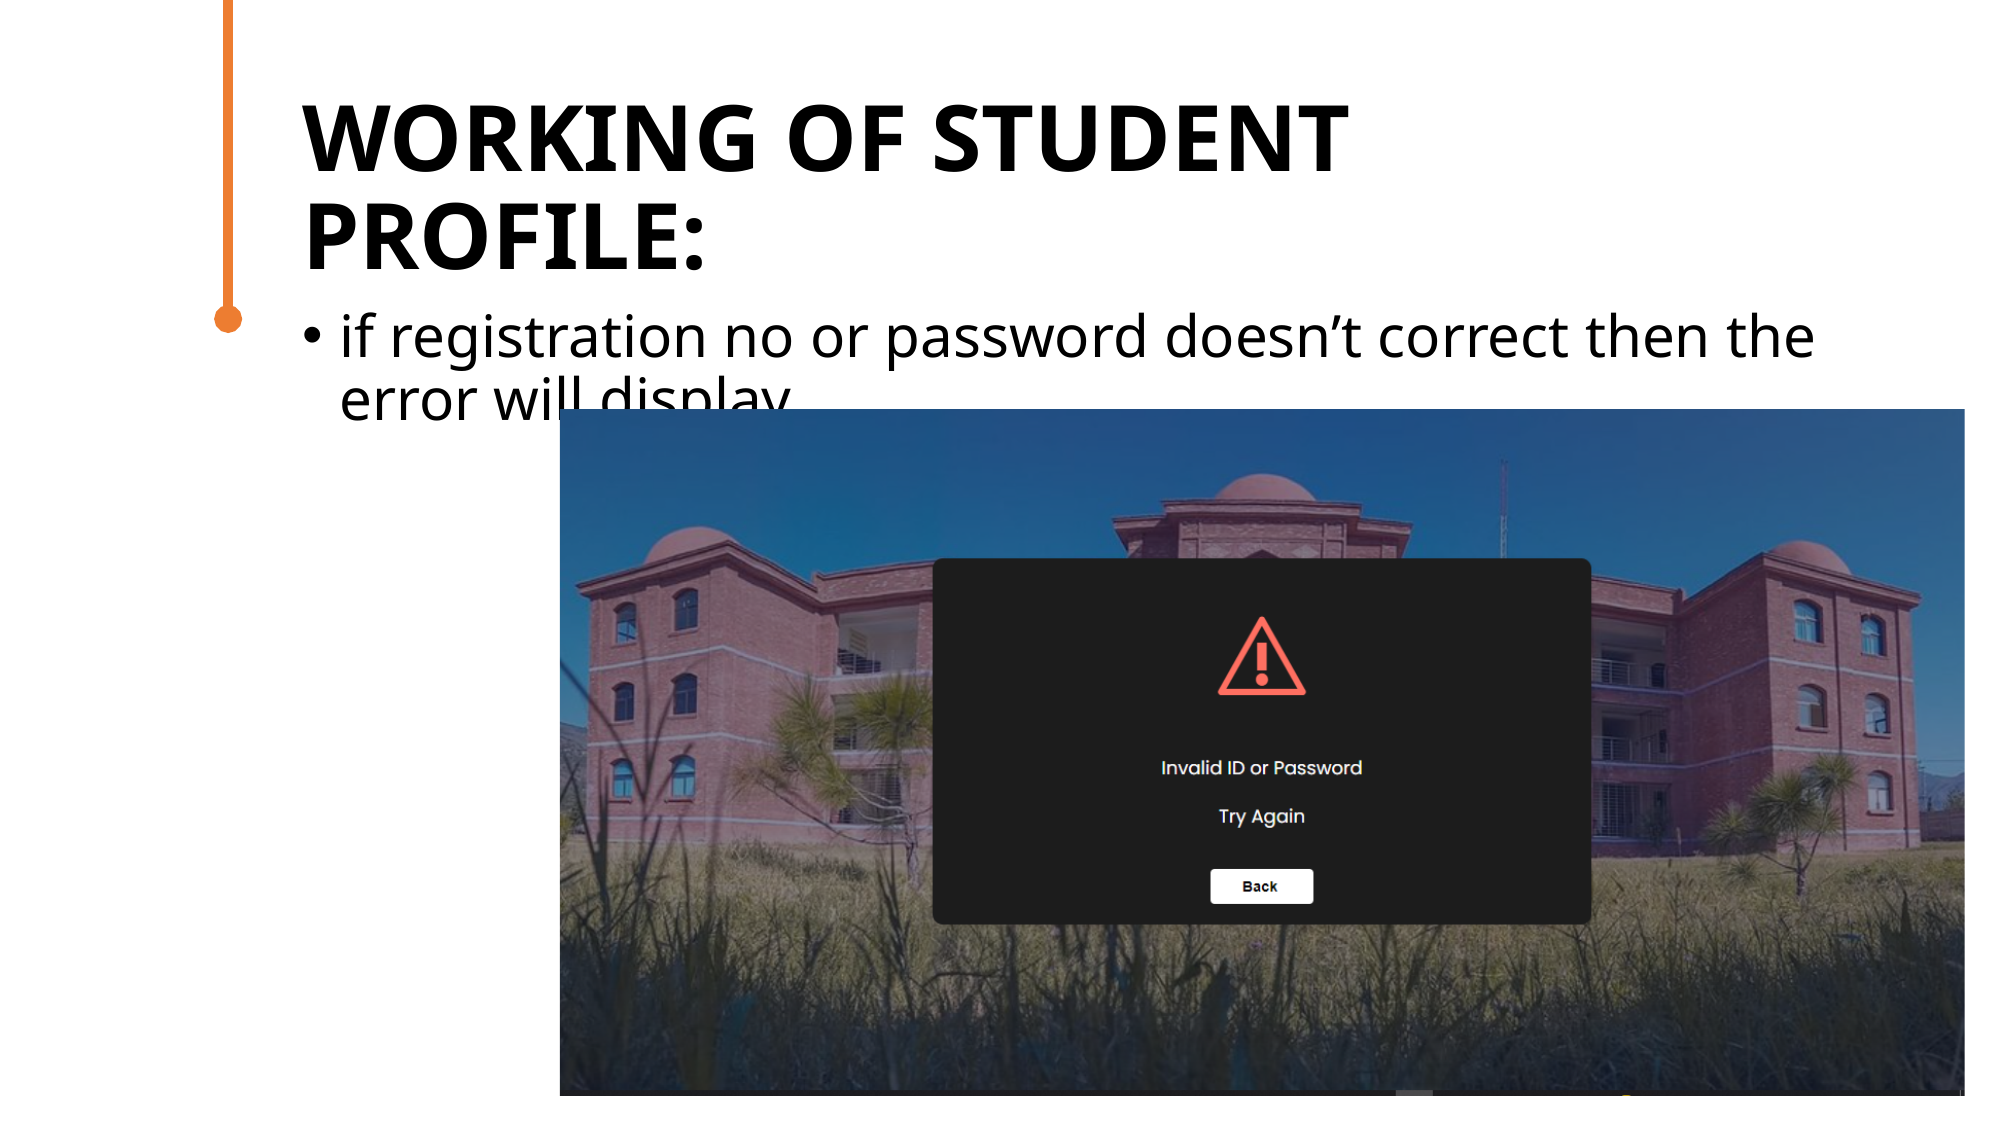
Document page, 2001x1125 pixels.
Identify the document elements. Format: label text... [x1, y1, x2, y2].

list if registration no or password doesn’t correct then the error will display. [287, 299, 1863, 1014]
title WORKING OF STUDENT PROFILE: [287, 82, 1713, 299]
picture [559, 409, 1965, 1096]
